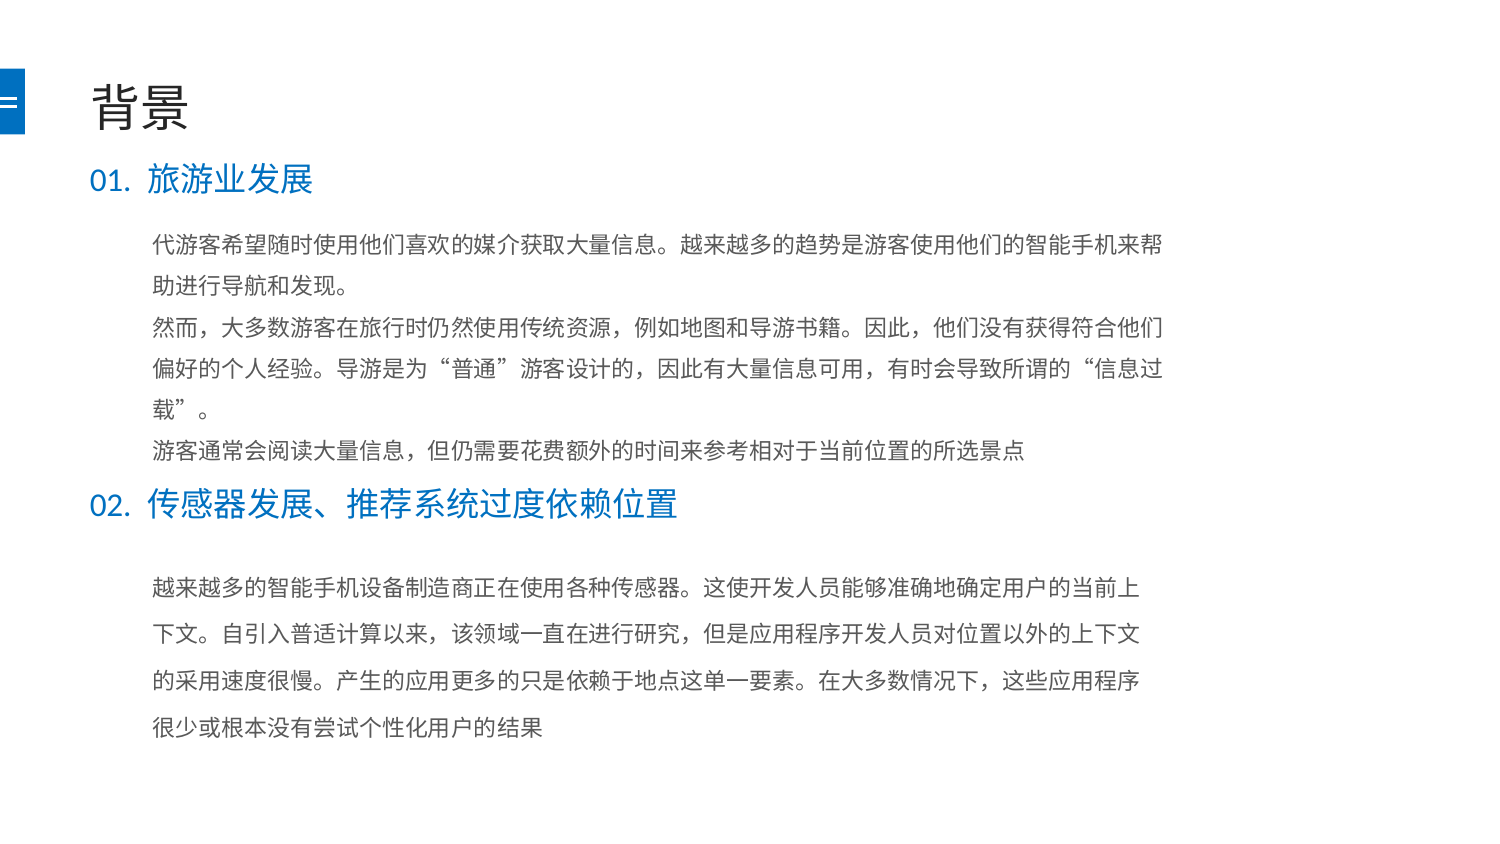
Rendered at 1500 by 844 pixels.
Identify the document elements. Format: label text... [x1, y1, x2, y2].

list 越来越多的智能手机设备制造商正在使用各种传感器。这使开发人员能够准确地确定用户的当前上下文。自引入普适计算以来，该领域一直在进行研究，但是应用程序开发人员对位置以外的上下文的采用速度很慢。产生的应用更多的只是依赖于地点这单一要素。在大多数情况下，这些应用程序很少或根本没有尝试个性化用户的结果 [137, 546, 1163, 772]
title 背景 [75, 71, 1325, 142]
list 代游客希望随时使用他们喜欢的媒介获取大量信息。越来越多的趋势是游客使用他们的智能手机来帮助进行导航和发现。 然而，大多数游客在旅行时仍然使用传统资源，例如地图和导游书籍。因此，他们没有获得符合他们偏好的个人经验。导游是为“普通”游客设计的，因此有大量信息可用，有时会导致所谓的“信息过载”。 游客通常会阅读大量信息，但仍需要花费额外的时间来参考相对于当前位置的所选景点 [137, 209, 1200, 497]
list 02. 传感器发展、推荐系统过度依赖位置 [75, 471, 750, 510]
list 01. 旅游业发展 [75, 146, 439, 194]
